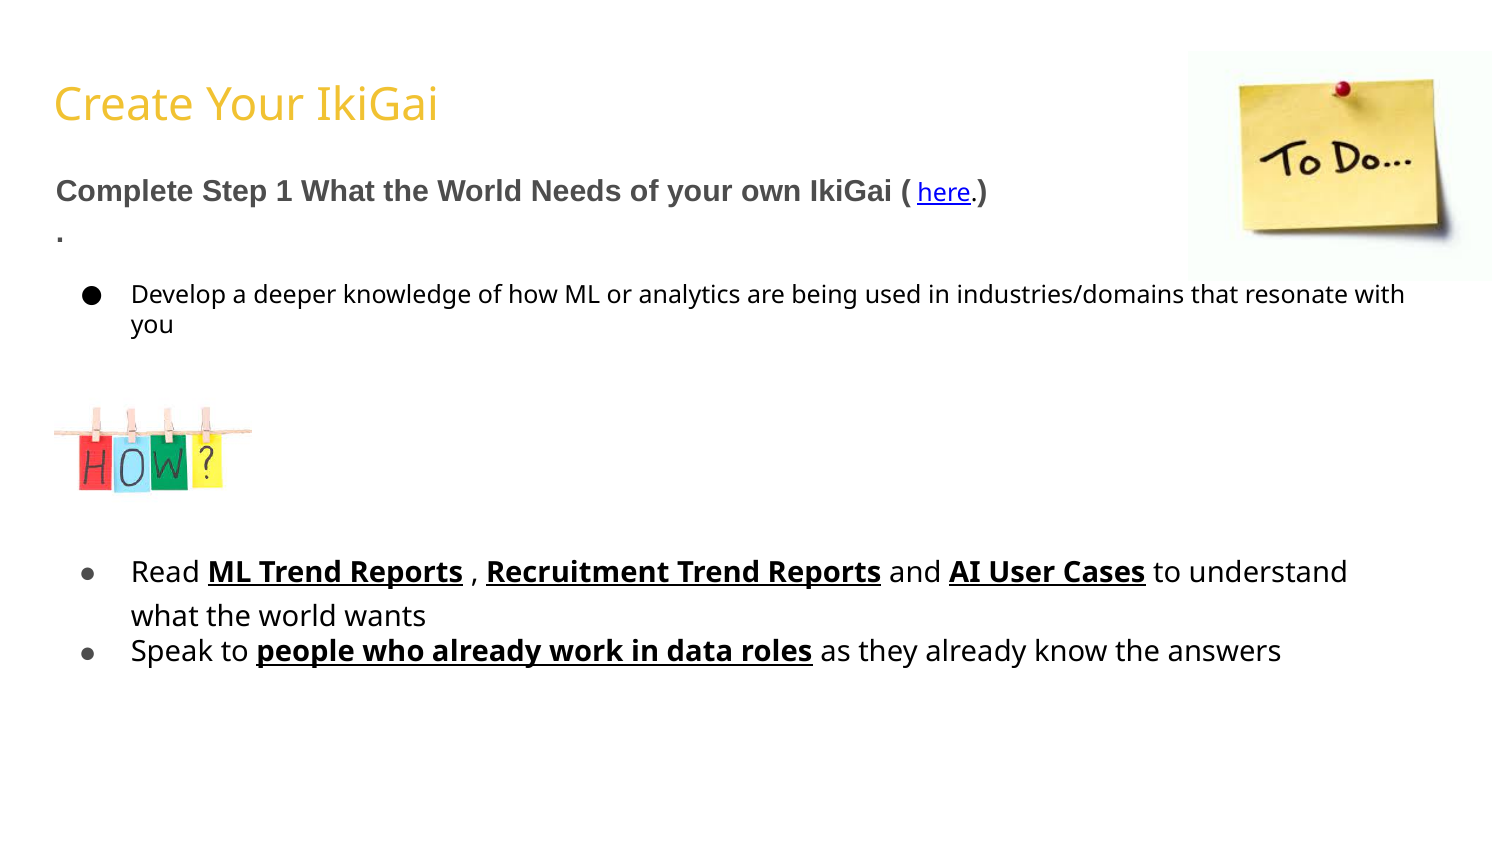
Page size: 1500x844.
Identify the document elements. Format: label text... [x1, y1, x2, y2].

picture [53, 386, 252, 519]
picture [1187, 51, 1492, 282]
text_box Complete Step 1 What the World Needs of your own IkiGai ( here.) . Develop a deeper knowledge of how ML or analytics are being used in industries/domains that resonate with you Read ML Trend Reports , Recruitment Trend Reports and AI User Cases to understand what the world wants Speak to people who already work in data roles as they already know the answers [40, 184, 1438, 757]
title Create Your IkiGai [38, 51, 1186, 184]
